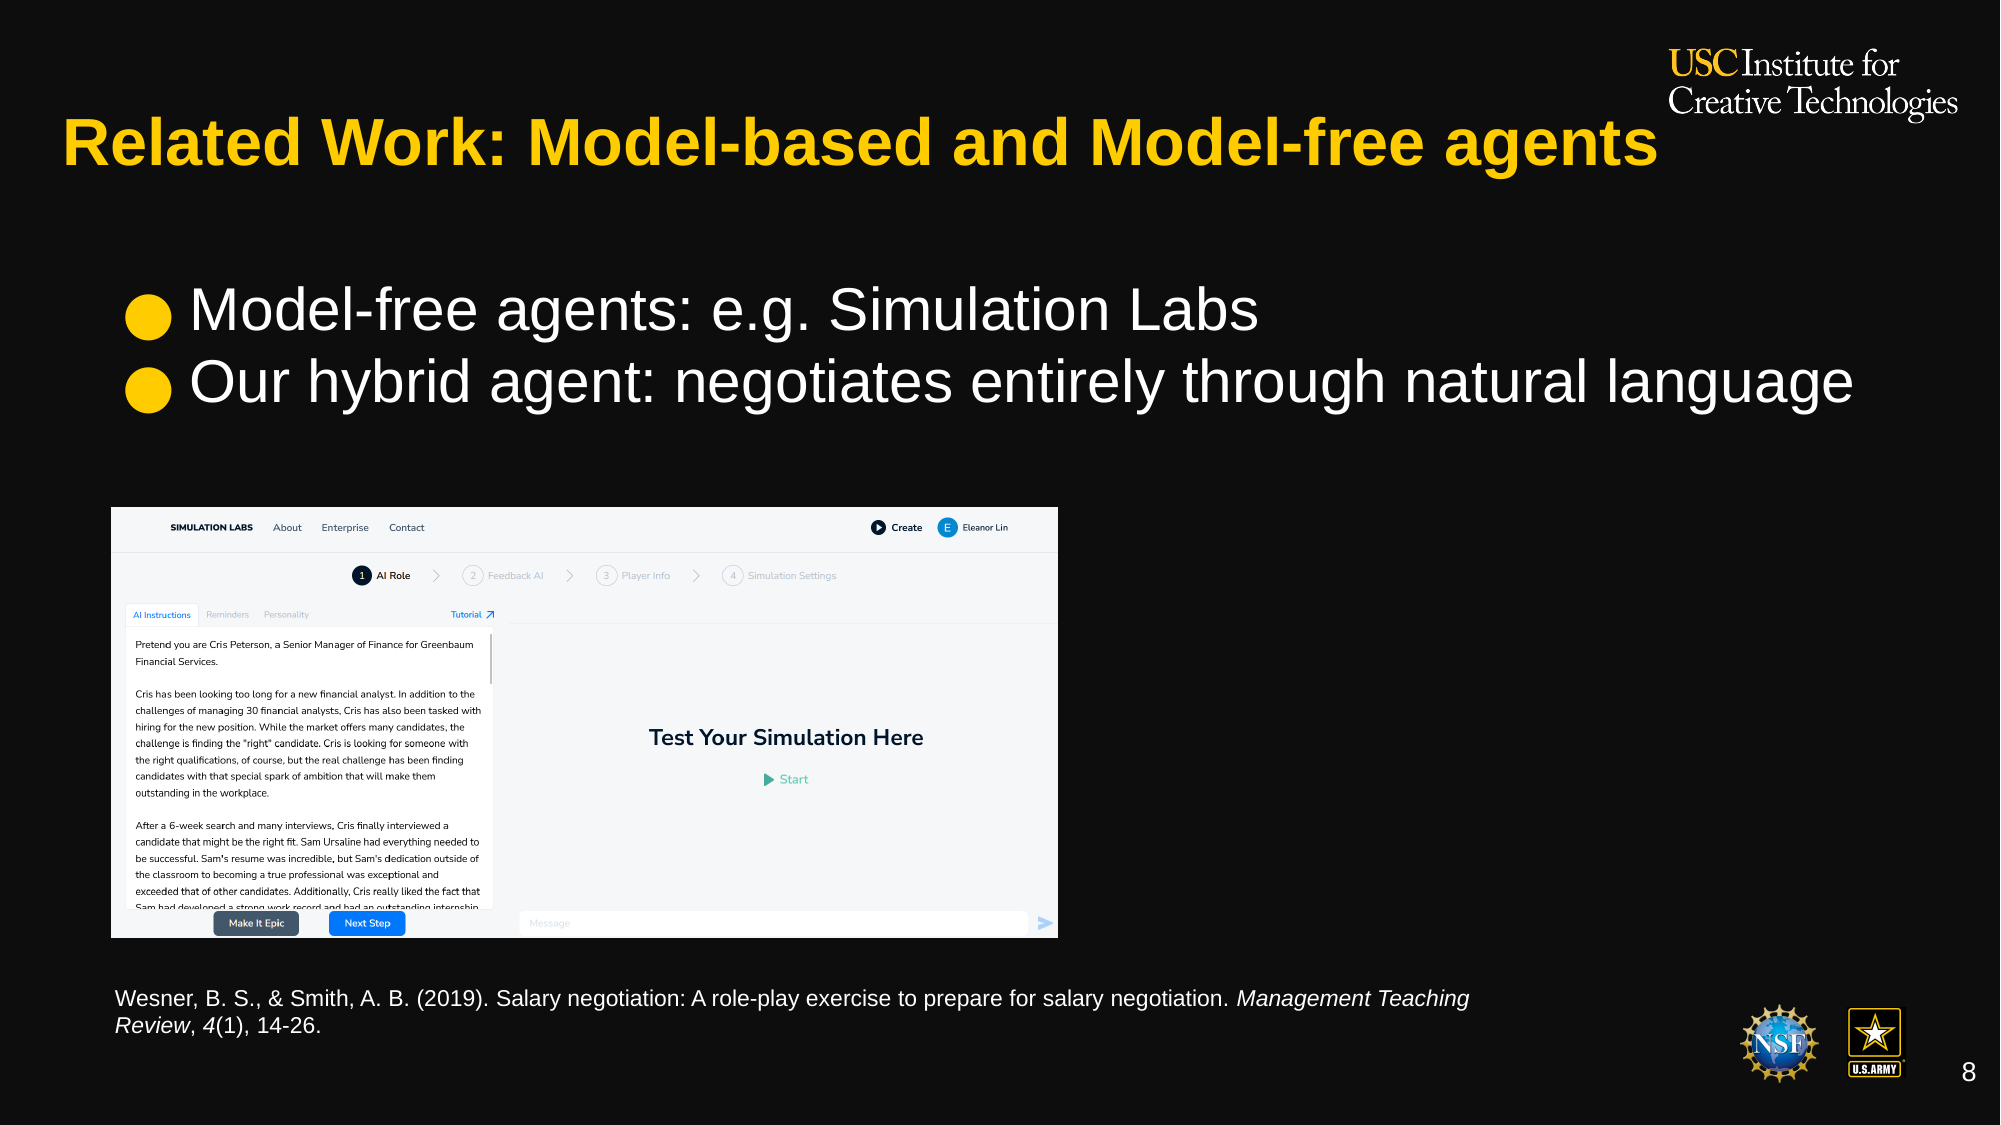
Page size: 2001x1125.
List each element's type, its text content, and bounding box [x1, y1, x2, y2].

list Model-free agents: e.g. Simulation Labs Our hybrid agent: negotiates entirely through natural language [99, 262, 1900, 919]
slide_number ‹#› [1871, 1038, 1992, 1125]
picture [111, 507, 1058, 938]
picture [1848, 45, 1963, 139]
picture [1847, 1007, 1906, 1078]
text_box Wesner, B. S., & Smith, A. B. (2019). Salary negotiation: A role-play exercise to prepare for salary negotiation. Management Teaching Review, 4(1), 14-26. [99, 968, 1560, 1049]
picture [1739, 1003, 1820, 1084]
title Related Work: Model-based and Model-free agents [47, 45, 1848, 233]
